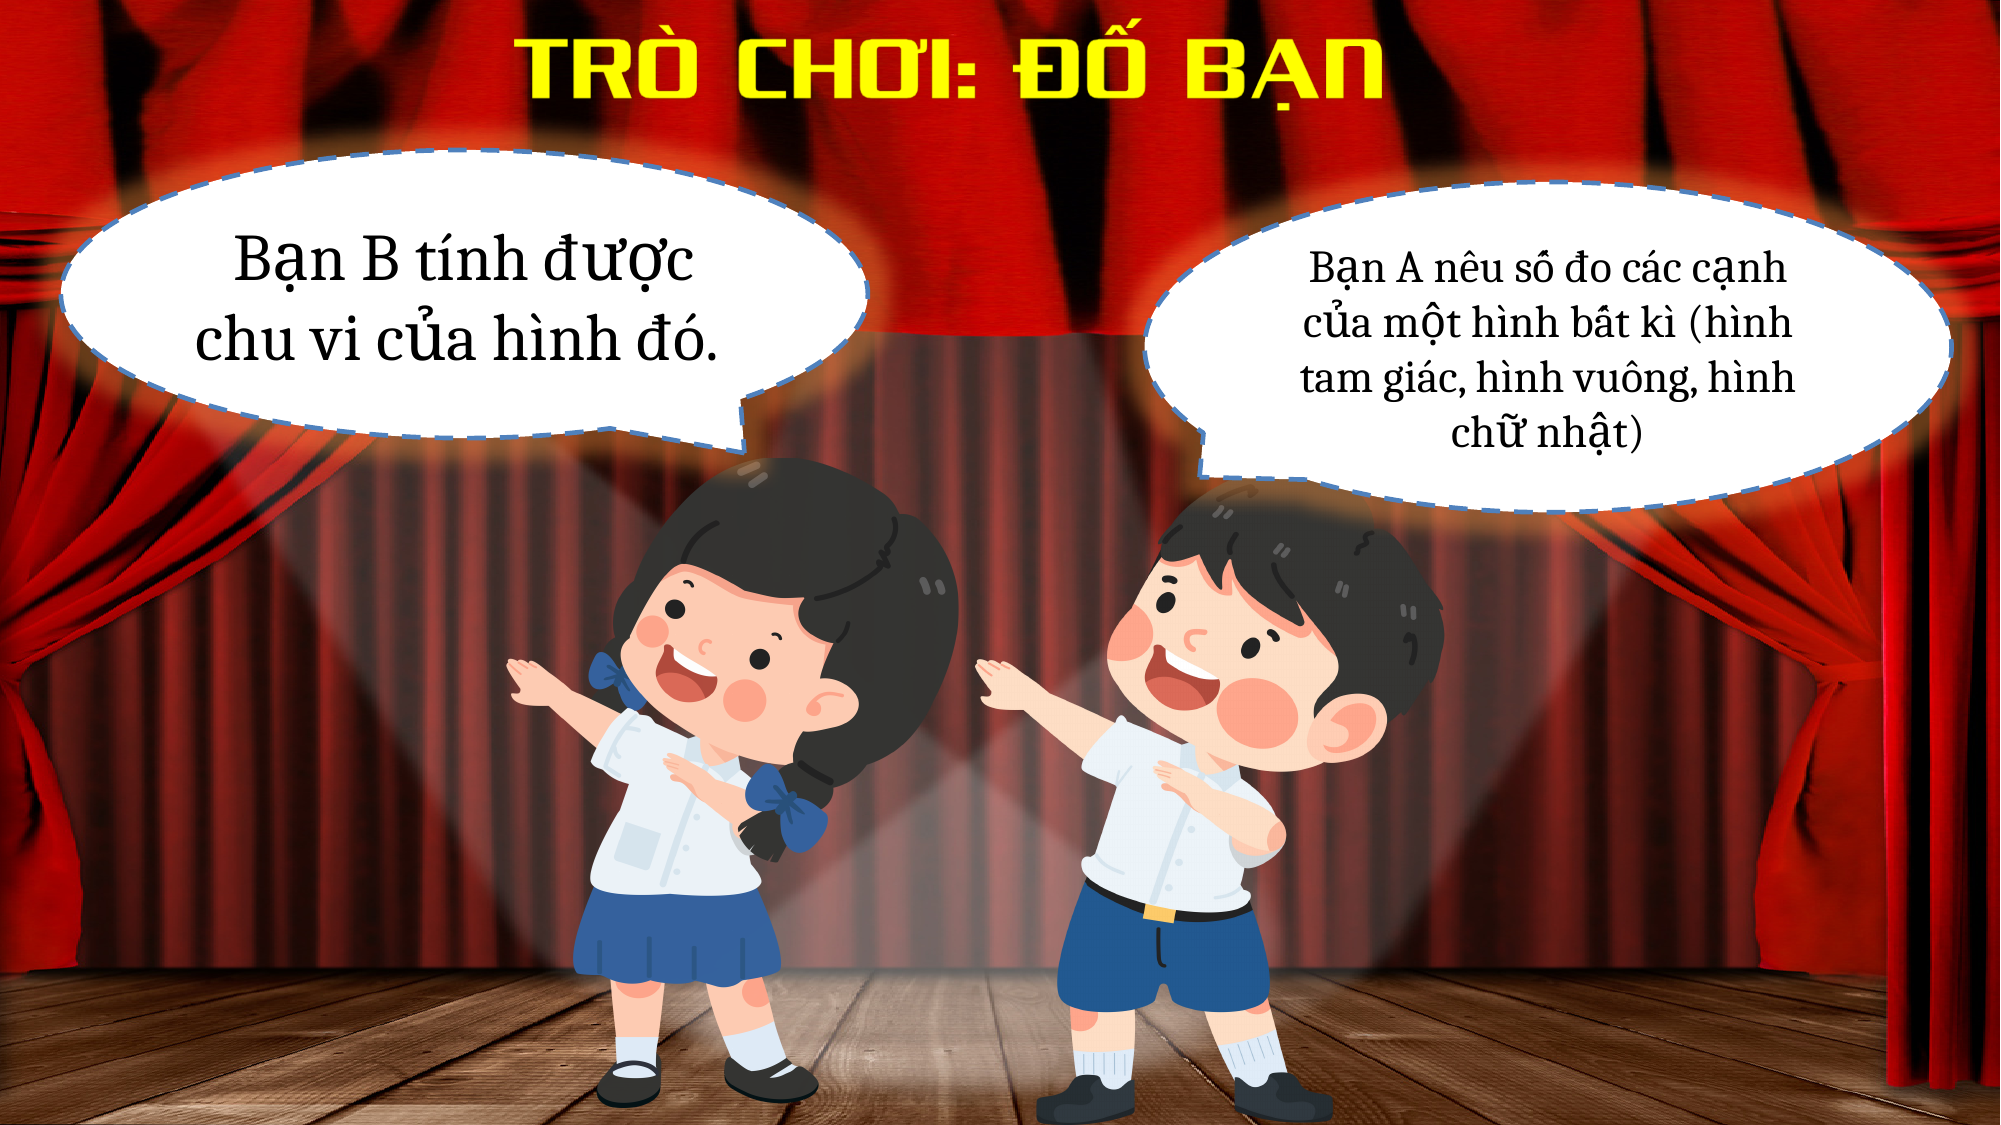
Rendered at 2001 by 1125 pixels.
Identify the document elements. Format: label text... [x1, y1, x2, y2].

picture [457, 0, 1442, 171]
text_box [1445, 0, 2000, 1125]
text_box Bạn A nêu số đo các cạnh của một hình bất kì (hình tam giác, hình vuông, hình chữ nhật) [1142, 179, 1954, 515]
text_box [506, 458, 959, 1109]
text_box [974, 469, 1450, 1125]
text_box [0, 0, 1305, 1125]
text_box Bạn B tính được chu vi của hình đó. [58, 147, 870, 456]
